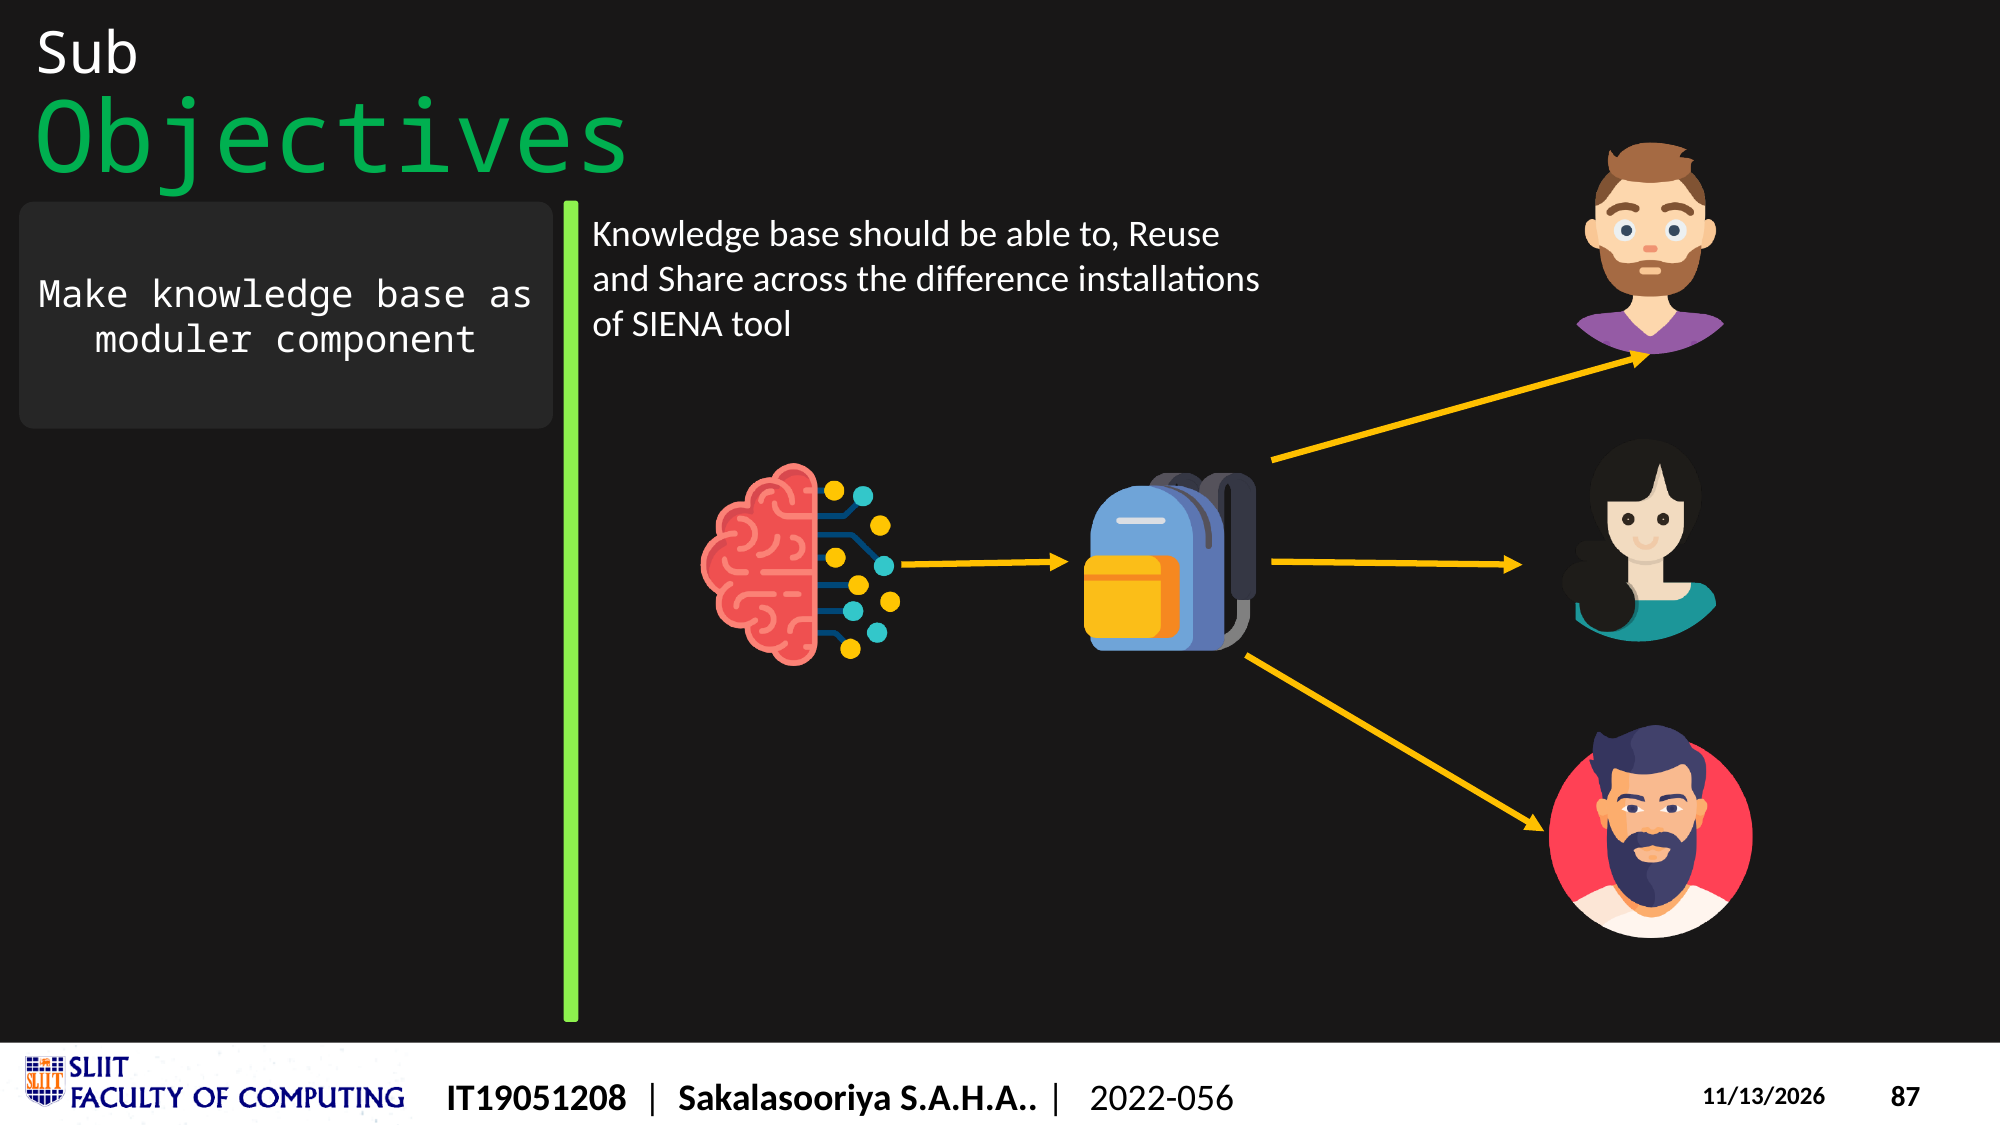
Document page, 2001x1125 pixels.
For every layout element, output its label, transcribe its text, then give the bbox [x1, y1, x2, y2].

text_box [1271, 561, 1523, 565]
picture [1537, 438, 1740, 642]
text_box Make knowledge base as moduler component [18, 200, 555, 430]
title Sub Objectives [19, 12, 1745, 202]
text_box Knowledge base should be able to, Reuse and Share across the difference installations of SIENA tool [577, 201, 1285, 352]
picture [1544, 142, 1756, 355]
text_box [901, 561, 1069, 565]
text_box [1271, 262, 1538, 461]
picture [0, 1045, 413, 1125]
text_box [563, 200, 579, 1022]
picture [1068, 460, 1272, 663]
picture [698, 463, 902, 666]
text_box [1245, 654, 1545, 832]
picture [1544, 725, 1757, 938]
